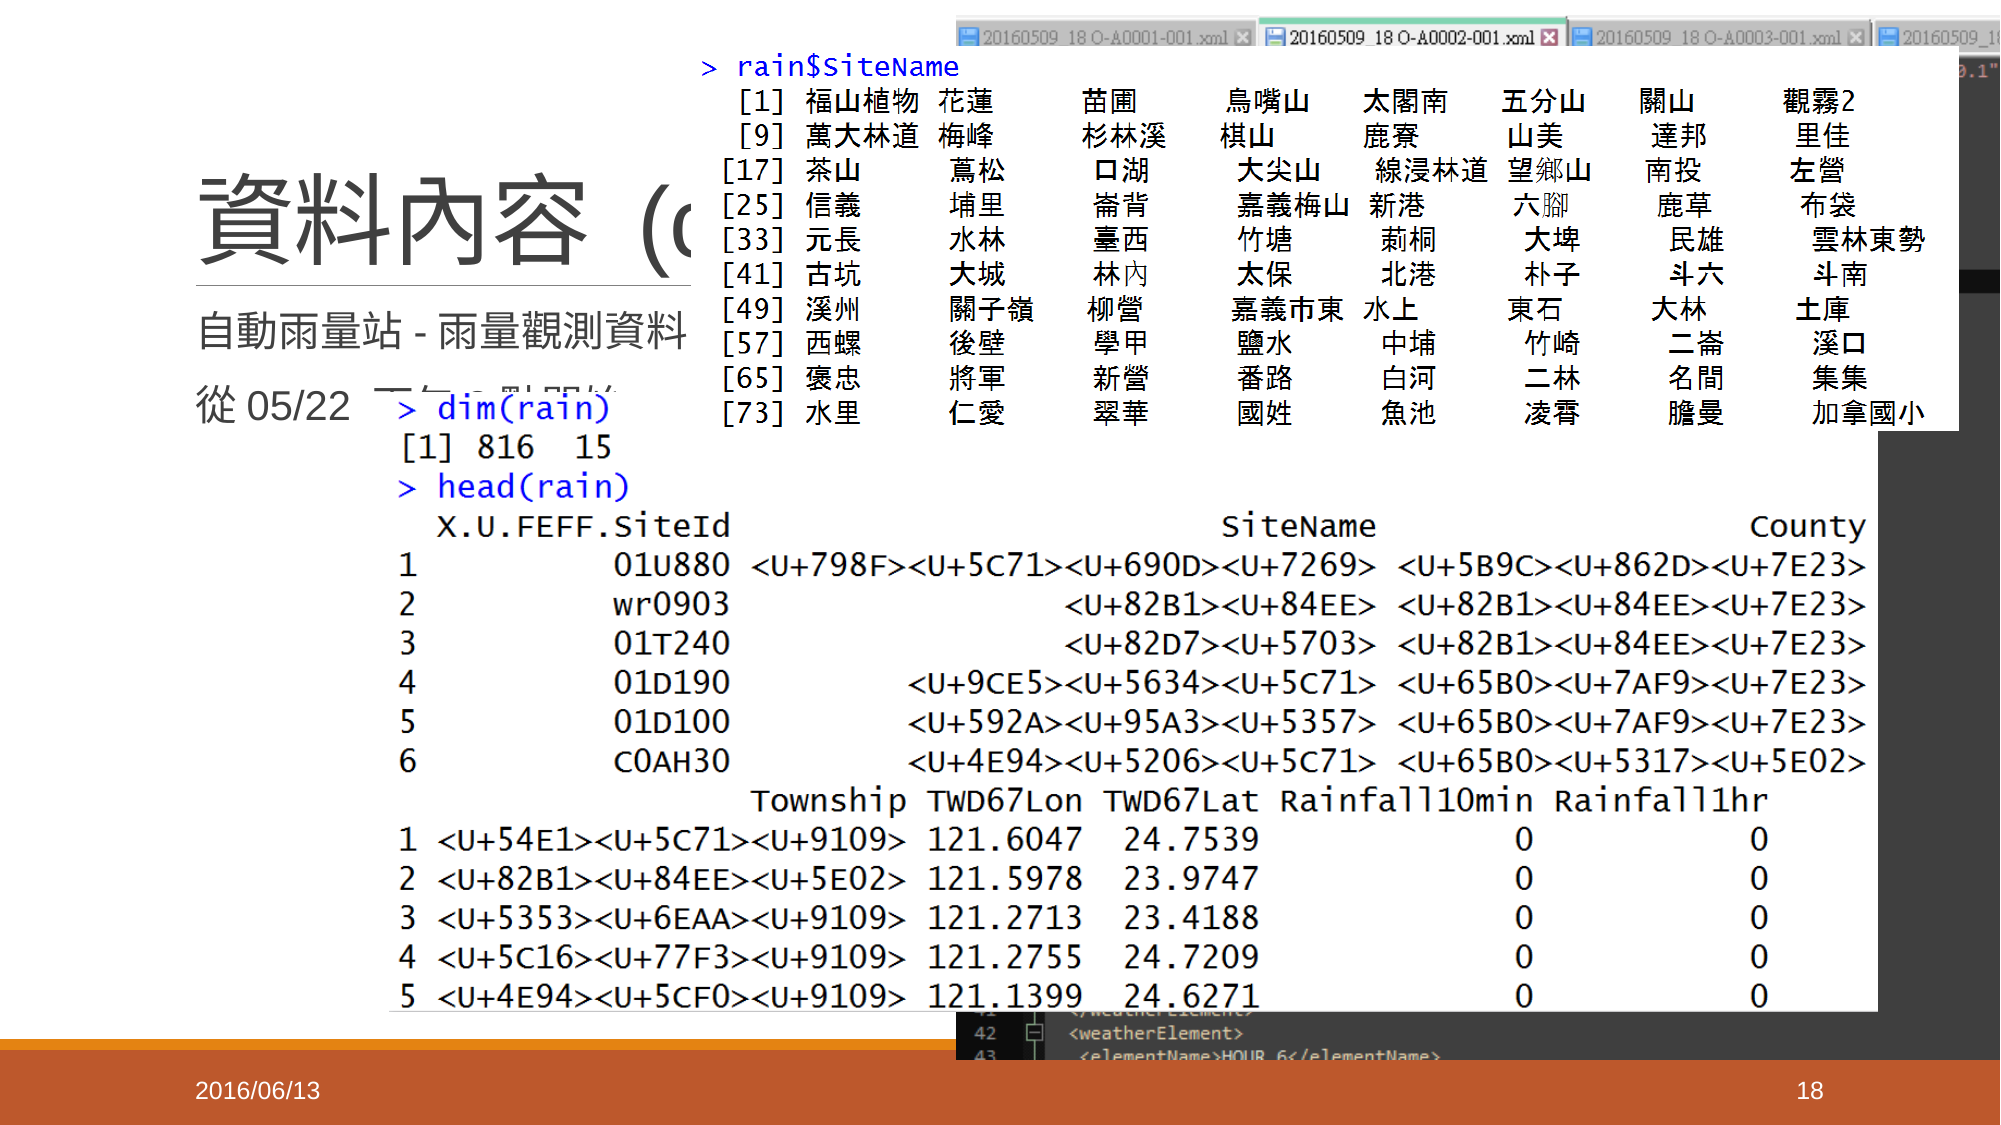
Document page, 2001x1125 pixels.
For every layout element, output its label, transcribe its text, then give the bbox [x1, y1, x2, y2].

title 資料內容 (cont’d) [180, 47, 688, 285]
picture [389, 15, 2000, 1061]
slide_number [180, 1059, 586, 1120]
slide_number 18 [1624, 1067, 1840, 1120]
list 自動雨量站-雨量觀測資料，每10分鐘更新一次，格式XML 從05/22 下午3點開始 [180, 302, 687, 963]
